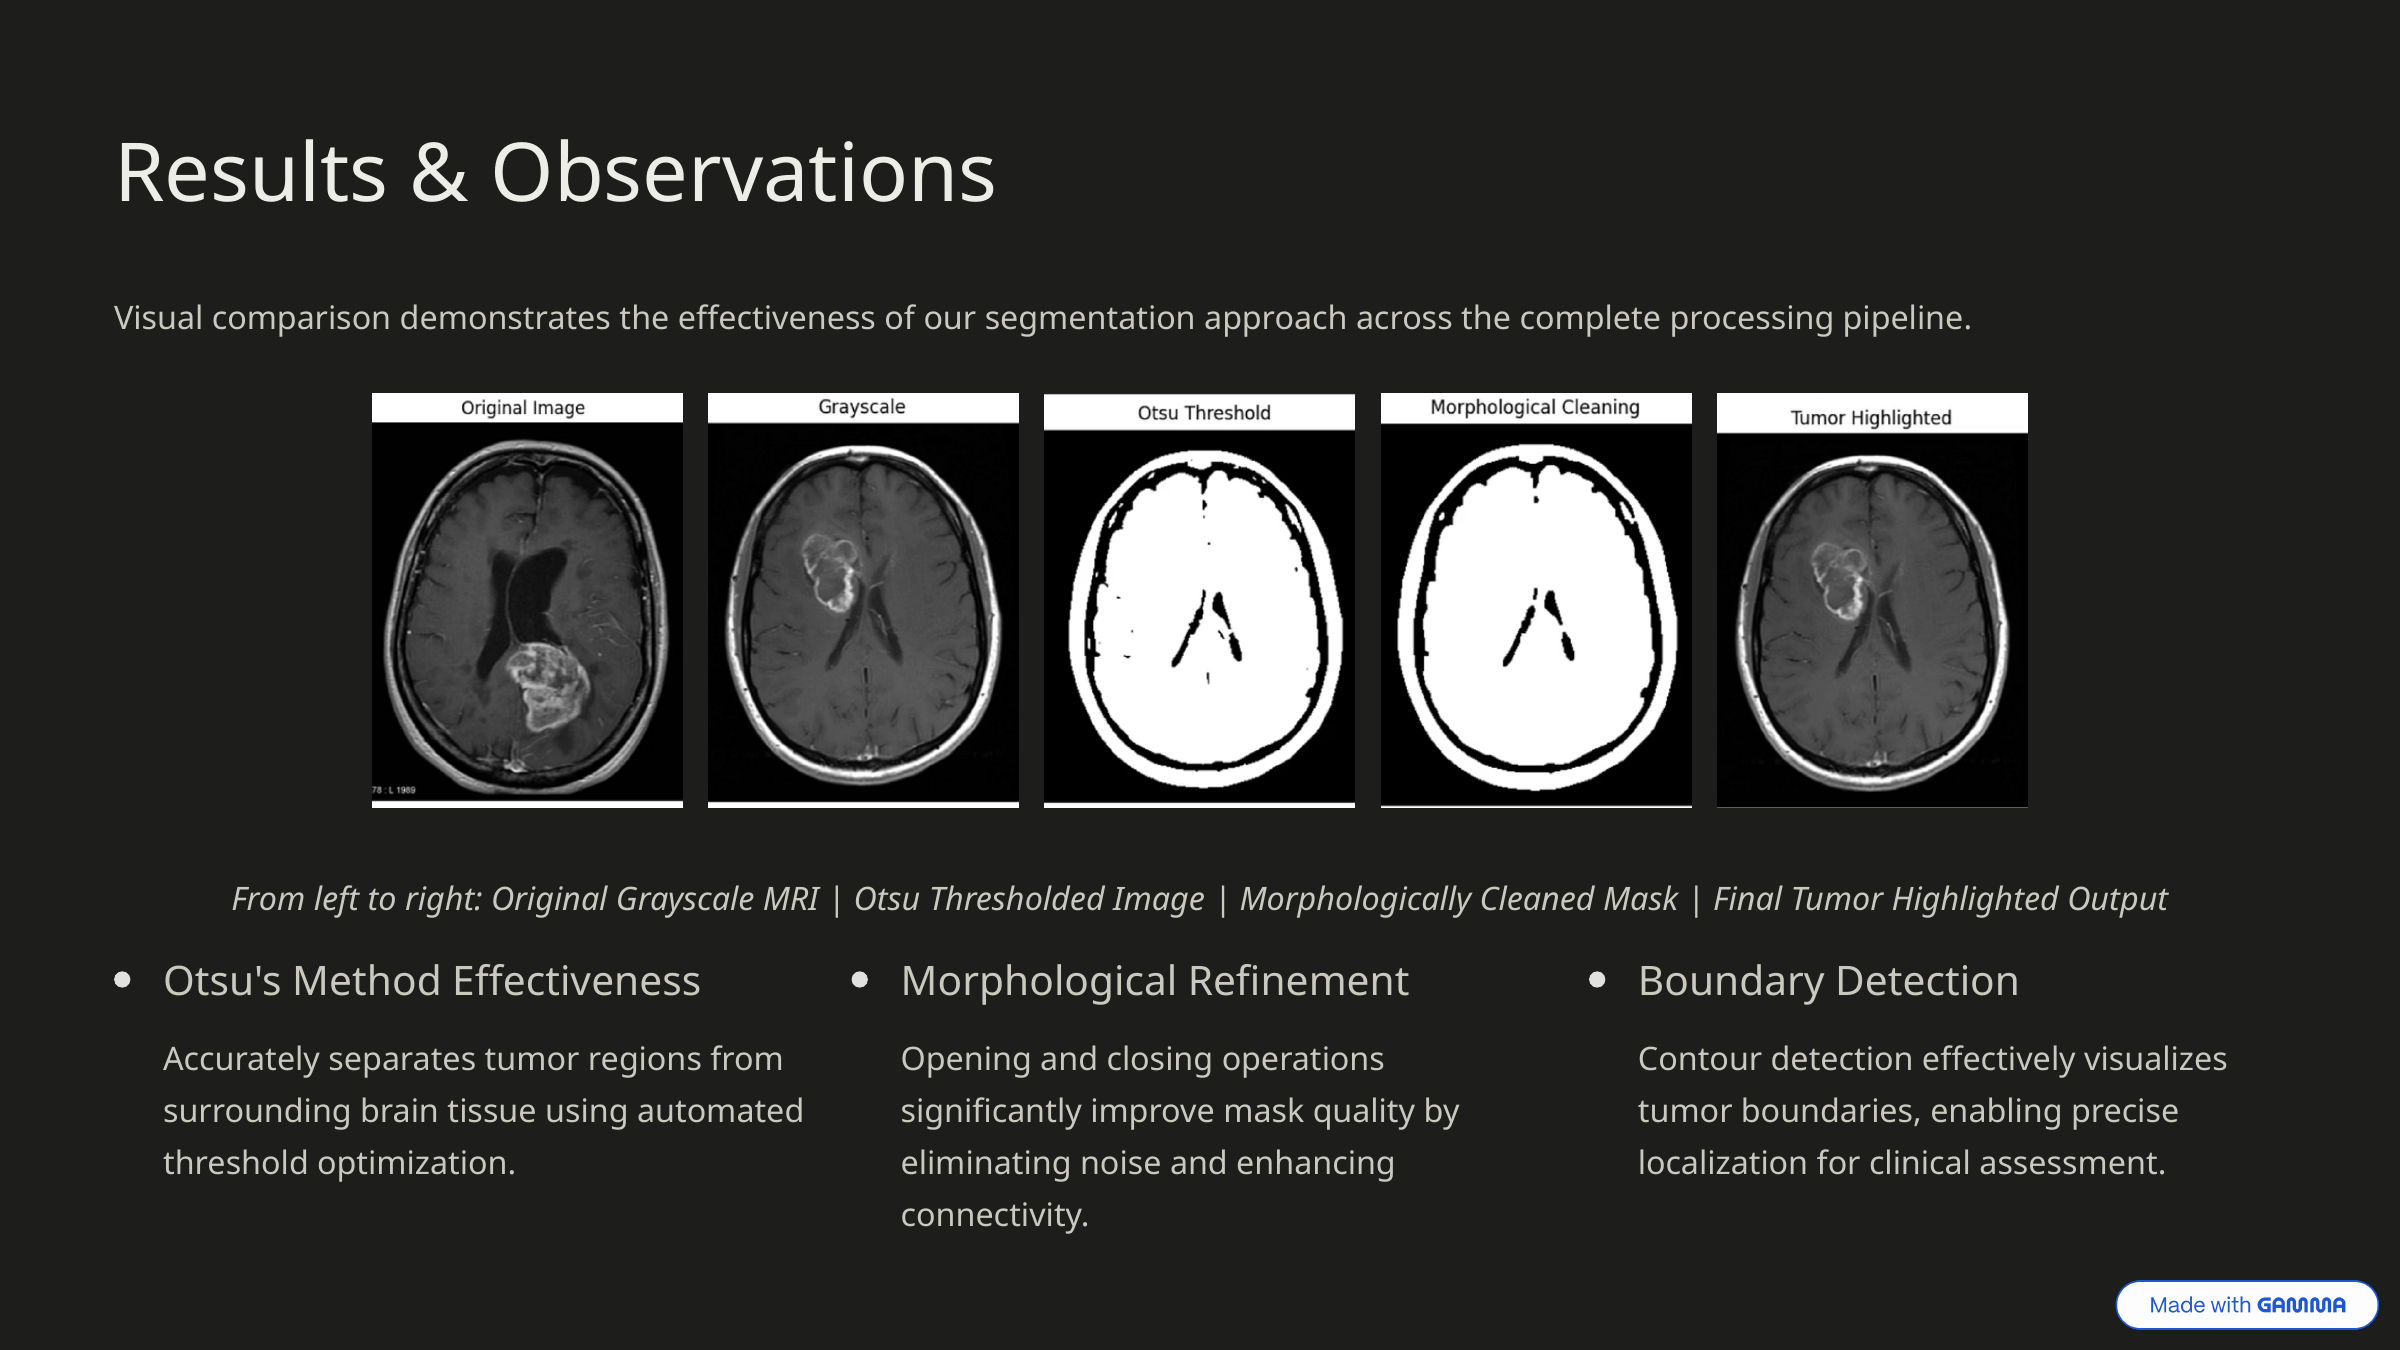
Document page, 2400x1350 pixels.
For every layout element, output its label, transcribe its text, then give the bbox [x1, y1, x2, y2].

picture [372, 393, 683, 808]
picture [708, 393, 1019, 808]
text_box [851, 971, 868, 988]
text_box Results & Observations [114, 116, 1084, 219]
text_box [114, 971, 131, 988]
text_box Accurately separates tumor regions from surrounding brain tissue using automated threshold optimization. [163, 1024, 811, 1182]
text_box Opening and closing operations significantly improve mask quality by eliminating noise and enhancing connectivity. [900, 1024, 1549, 1234]
text_box Boundary Detection [1638, 953, 2052, 1005]
text_box [1589, 971, 1606, 988]
text_box From left to right: Original Grayscale MRI | Otsu Thresholded Image | Morphologically Cleaned Mask | Final Tumor Highlighted Output [114, 865, 2286, 918]
picture [2106, 1271, 2389, 1339]
text_box Visual comparison demonstrates the effectiveness of our segmentation approach across the complete processing pipeline. [114, 283, 2286, 336]
picture [1044, 393, 1355, 808]
text_box Contour detection effectively visualizes tumor boundaries, enabling precise localization for clinical assessment. [1638, 1024, 2286, 1182]
picture [1717, 393, 2028, 808]
text_box Otsu's Method Effectiveness [163, 953, 746, 1005]
text_box Morphological Refinement [900, 953, 1447, 1005]
picture [1381, 393, 1692, 808]
